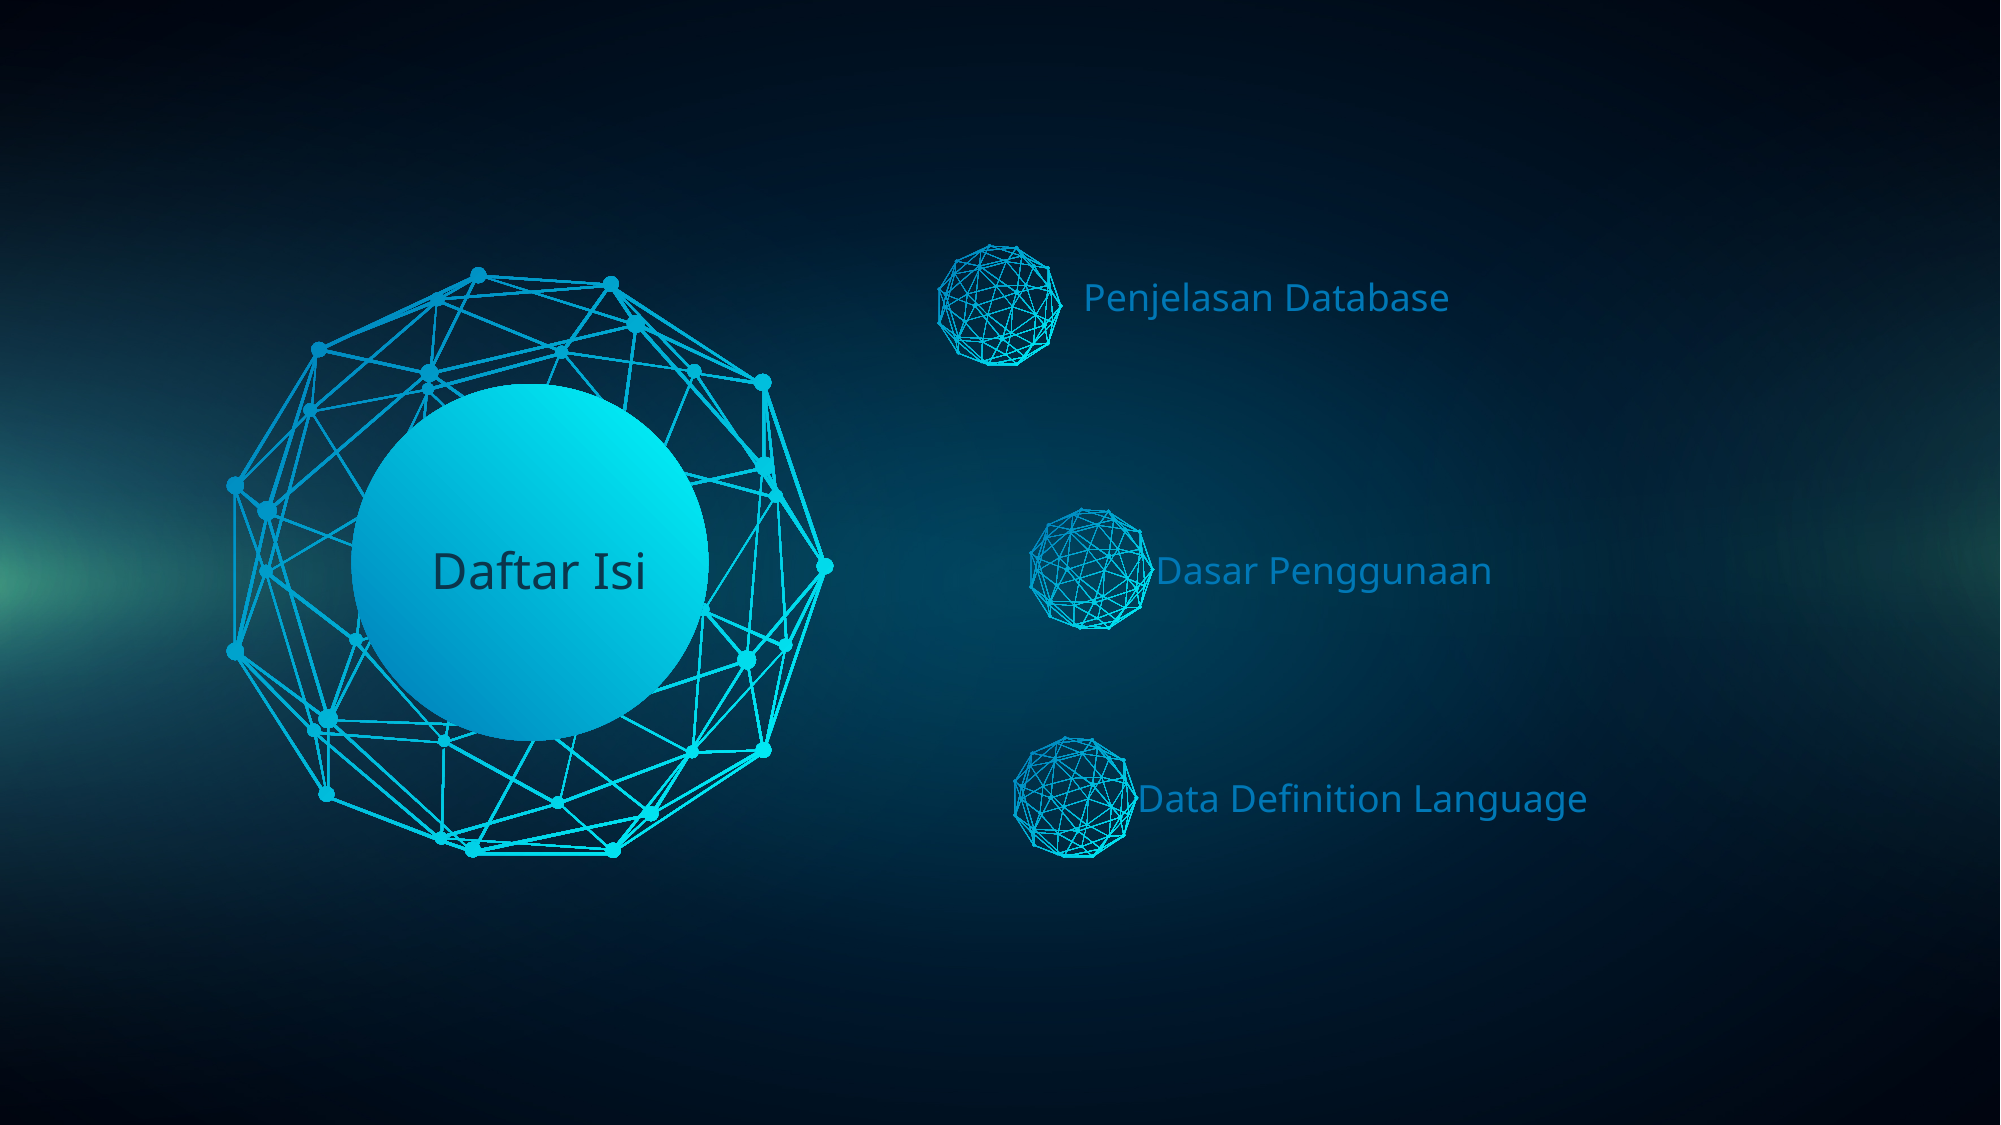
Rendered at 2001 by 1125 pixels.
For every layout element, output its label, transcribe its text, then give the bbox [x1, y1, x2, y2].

text_box Daftar Isi [300, 531, 779, 607]
picture [0, 0, 2000, 1125]
text_box [1028, 506, 1156, 631]
text_box [1011, 734, 1140, 860]
text_box [936, 242, 1064, 368]
text_box Penjelasan Database [1068, 267, 1466, 327]
text_box Dasar Penggunaan [1145, 539, 1518, 599]
text_box [225, 265, 835, 859]
text_box [356, 607, 704, 742]
text_box Data Definition Language [1128, 767, 1614, 828]
text_box [353, 383, 707, 531]
